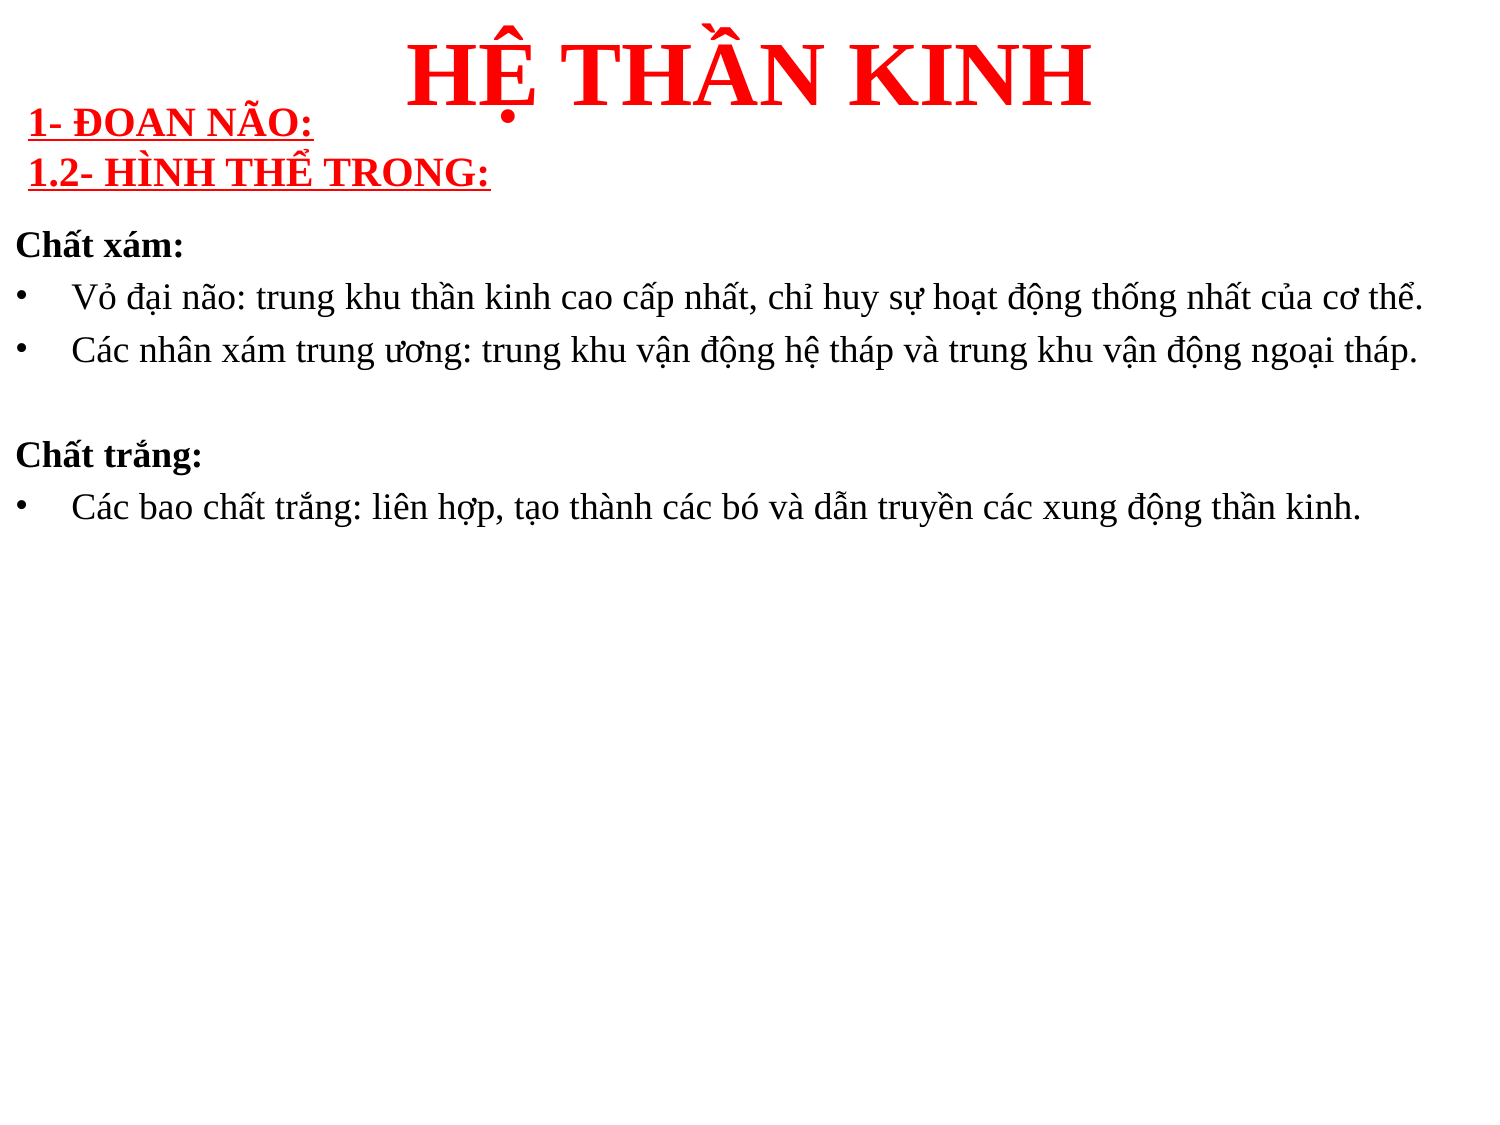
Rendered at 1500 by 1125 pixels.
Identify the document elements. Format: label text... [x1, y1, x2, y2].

list Chất xám: Vỏ đại não: trung khu thần kinh cao cấp nhất, chỉ huy sự hoạt động thống nhất của cơ thể. Các nhân xám trung ương: trung khu vận động hệ tháp và trung khu vận động ngoại tháp. Chất trắng: Các bao chất trắng: liên hợp, tạo thành các bó và dẫn truyền các xung động thần kinh. [0, 212, 1500, 1038]
title HỆ THẦN KINH [75, 0, 1425, 162]
text_box 1- ĐOAN NÃO: 1.2- HÌNH THỂ TRONG: [12, 87, 509, 203]
